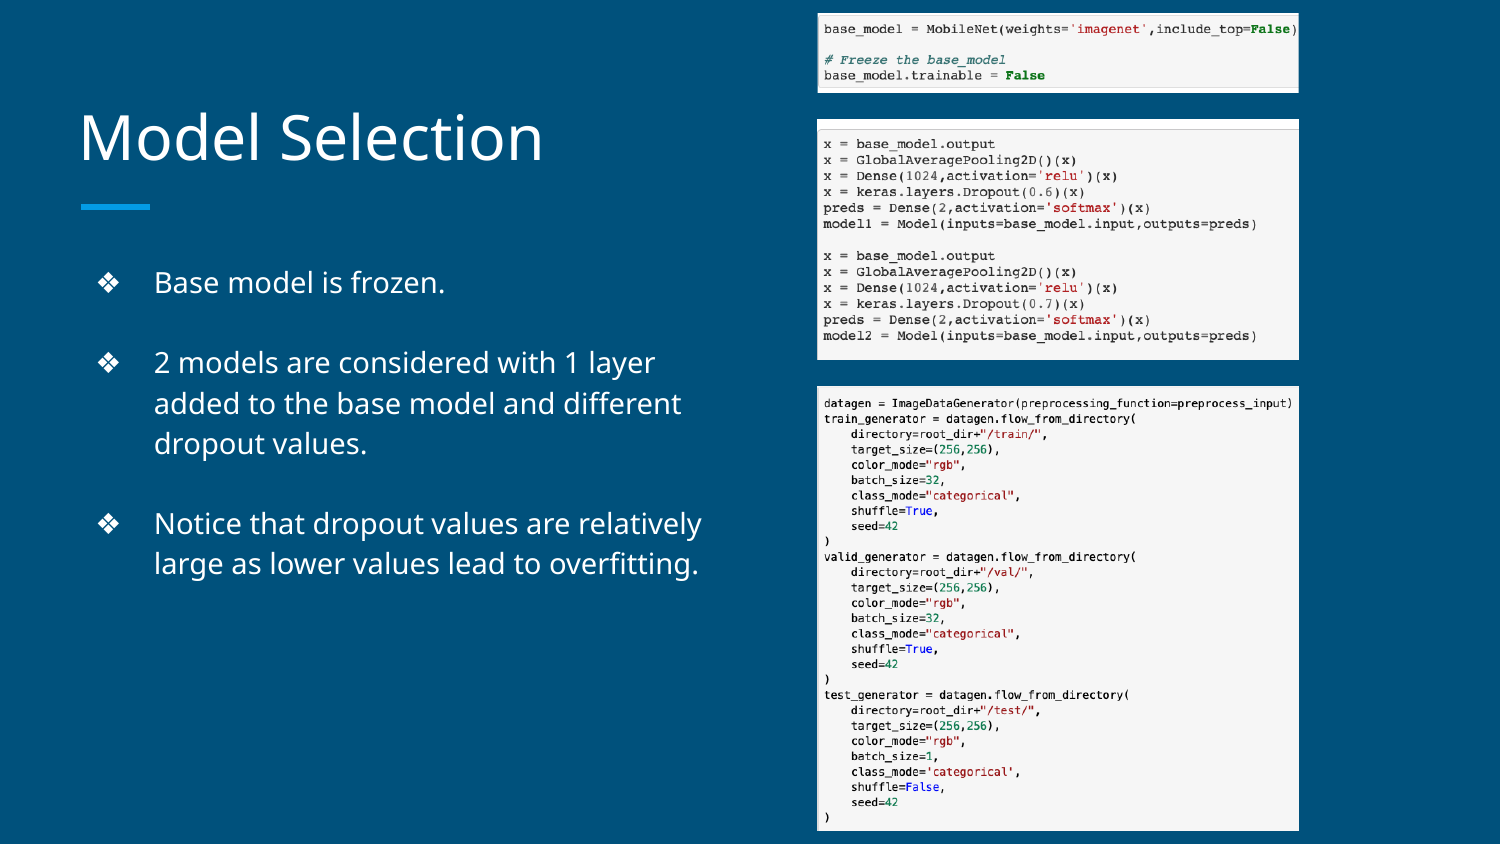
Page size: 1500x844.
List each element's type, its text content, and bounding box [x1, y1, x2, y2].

picture [818, 387, 1298, 830]
list Base model is frozen. 2 models are considered with 1 layer added to the base model and different dropout values. Notice that dropout values are relatively large as lower values lead to overfitting. [63, 244, 750, 750]
title Model Selection [63, 75, 720, 188]
picture [818, 120, 1298, 359]
picture [818, 14, 1298, 92]
